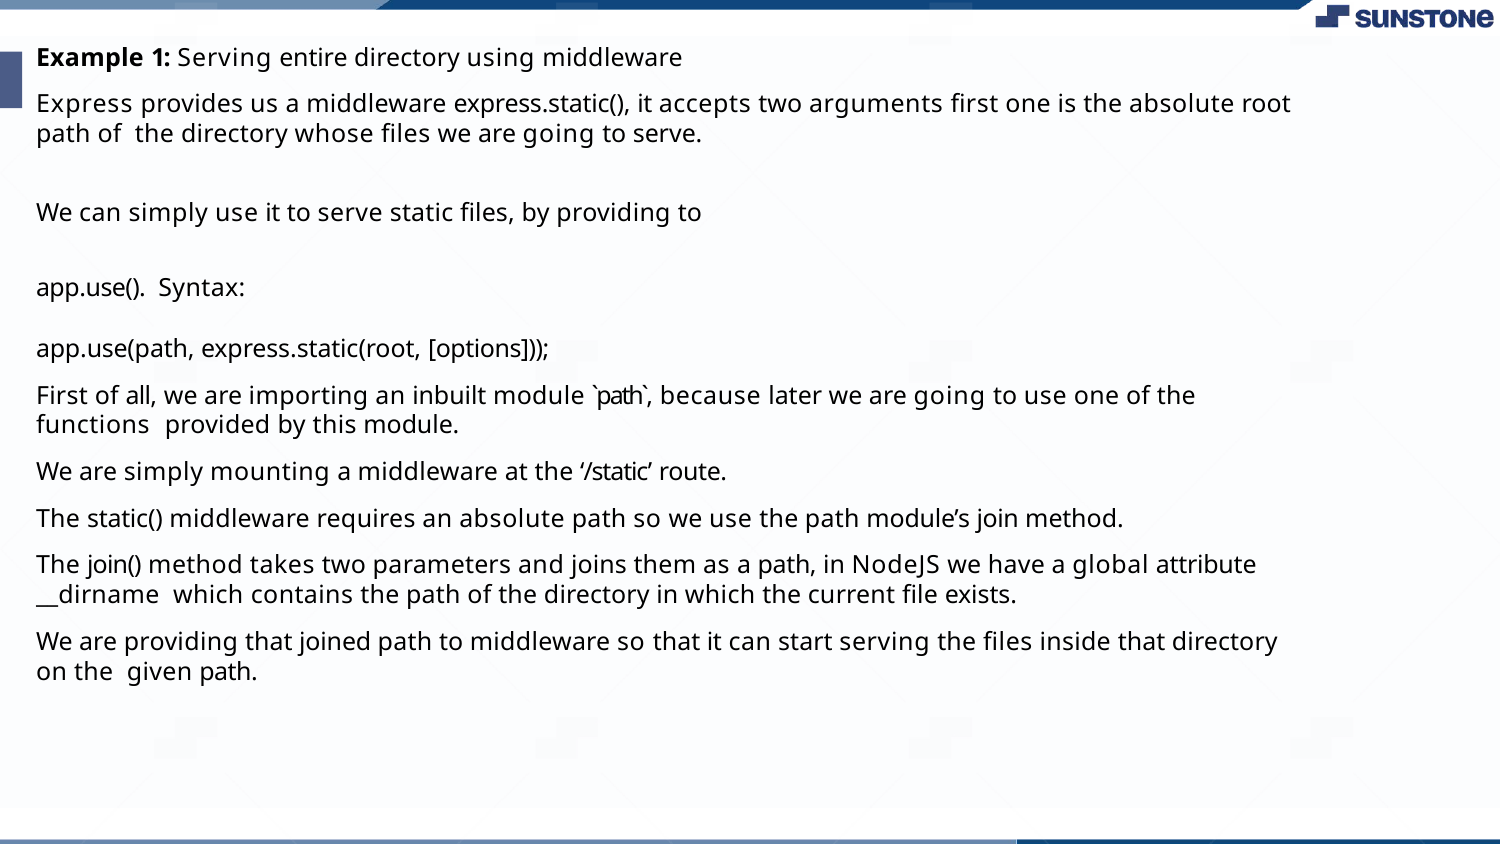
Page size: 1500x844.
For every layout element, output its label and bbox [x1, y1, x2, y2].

text_box [0, 0, 1500, 844]
